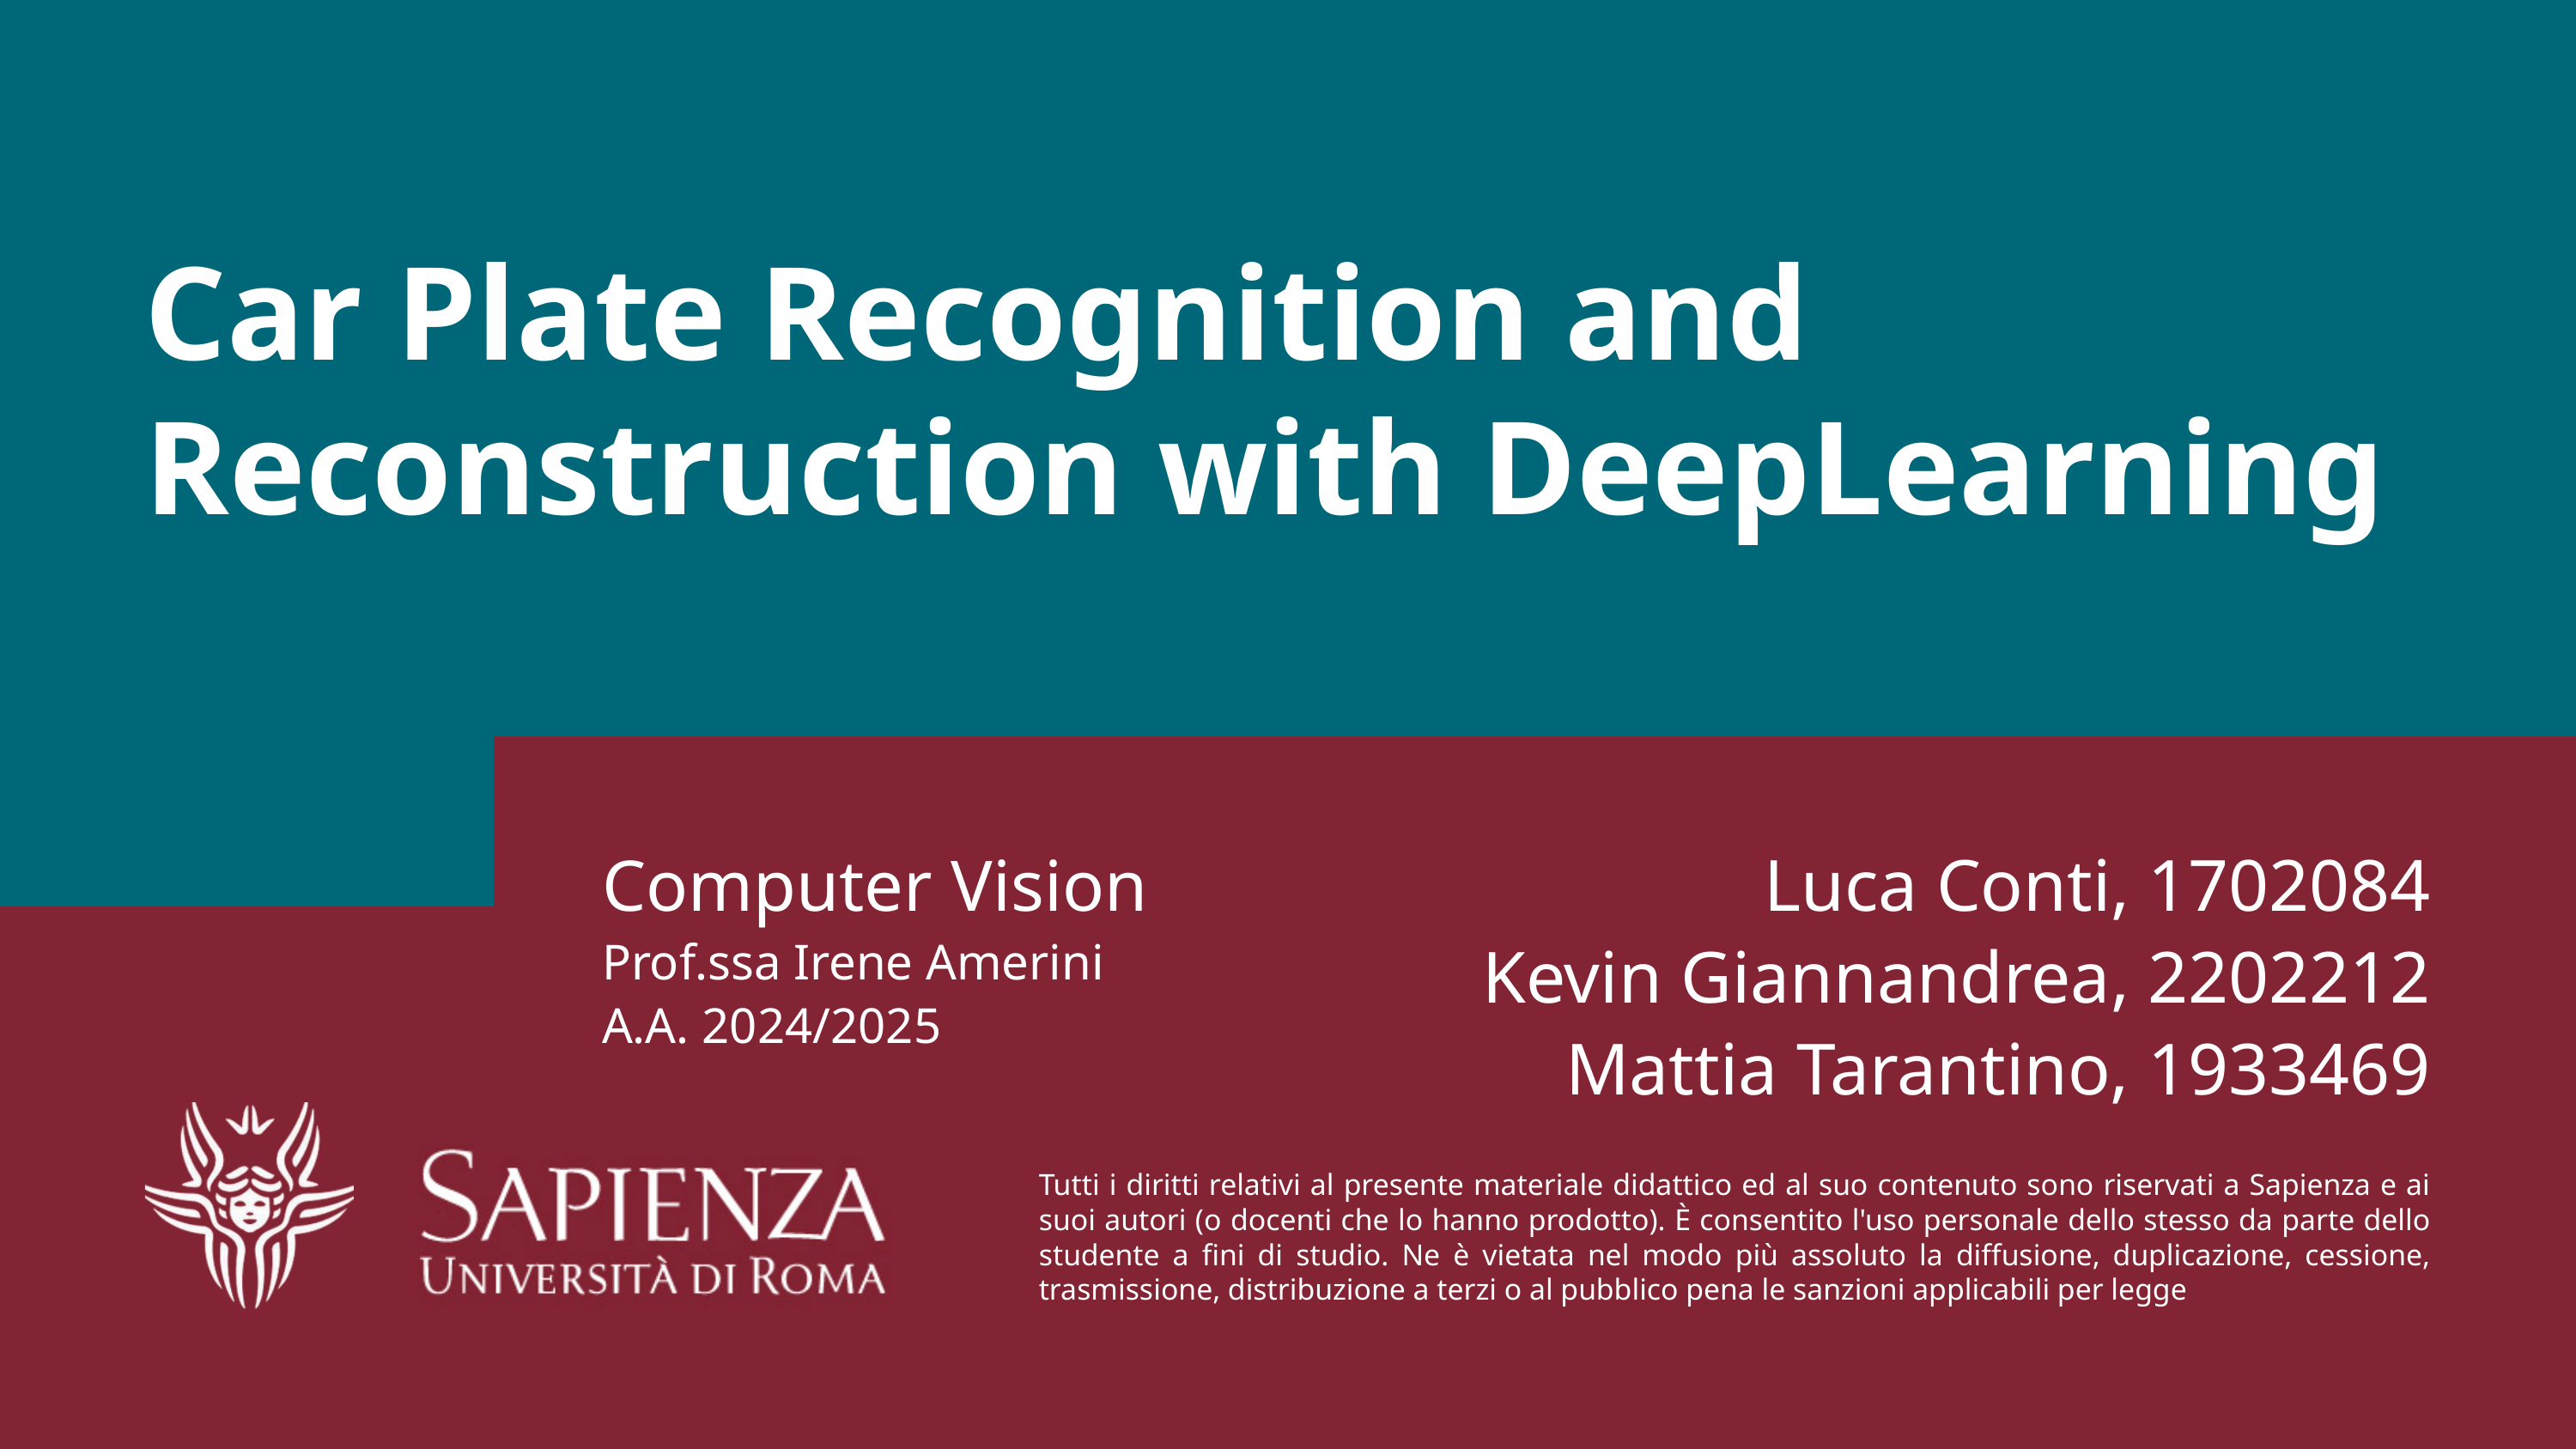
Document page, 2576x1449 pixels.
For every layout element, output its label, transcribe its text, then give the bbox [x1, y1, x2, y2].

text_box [0, 711, 2576, 1449]
text_box Car Plate Recognition and Reconstruction with DeepLearning [144, 231, 2429, 541]
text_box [144, 1050, 966, 1367]
